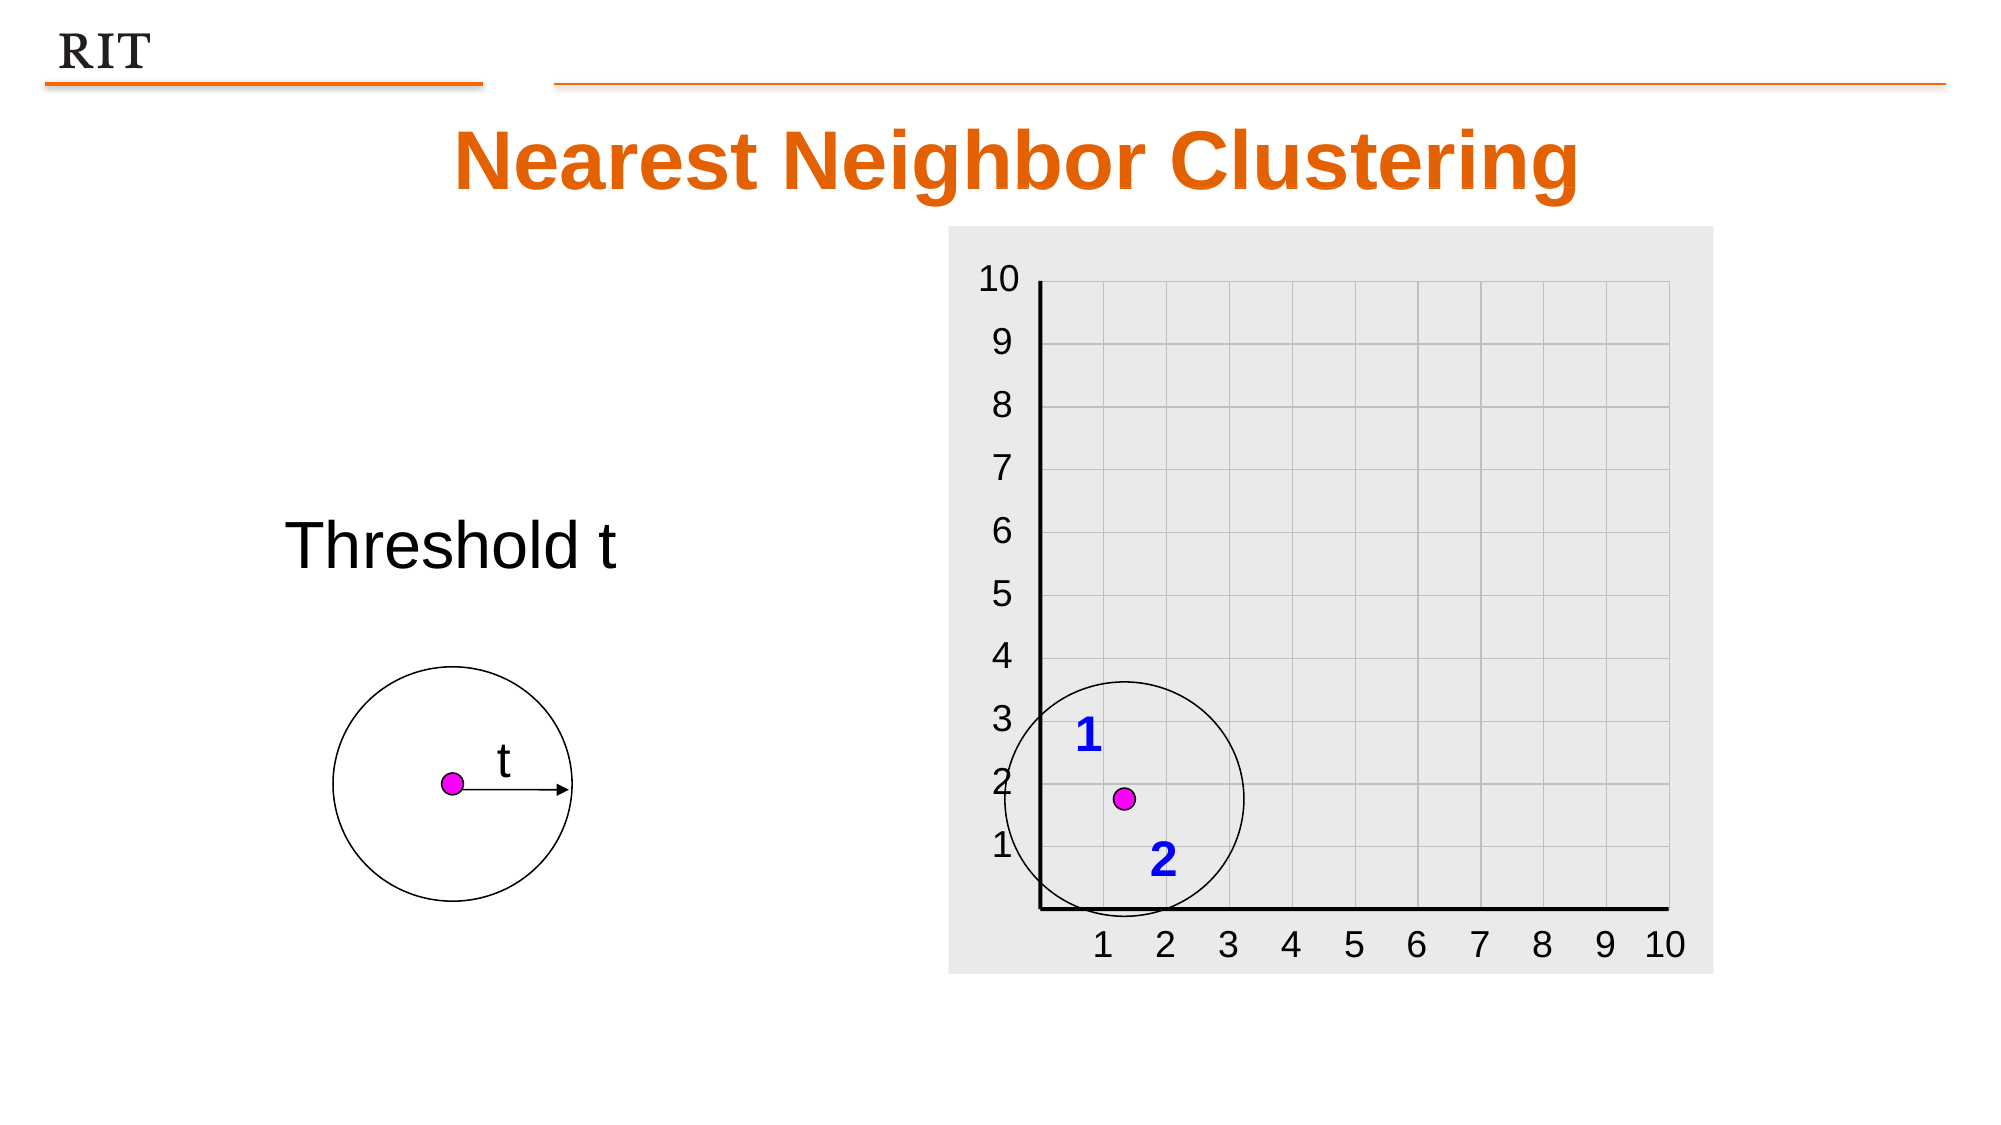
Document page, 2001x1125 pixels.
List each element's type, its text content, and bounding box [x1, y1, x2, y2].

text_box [332, 666, 573, 902]
text_box 10 [978, 254, 1020, 279]
text_box Threshold t [269, 494, 633, 590]
text_box [964, 242, 1046, 319]
text_box [948, 226, 1714, 974]
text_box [977, 280, 1713, 985]
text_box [1004, 681, 1245, 917]
title Nearest Neighbor Clustering [117, 114, 1918, 198]
